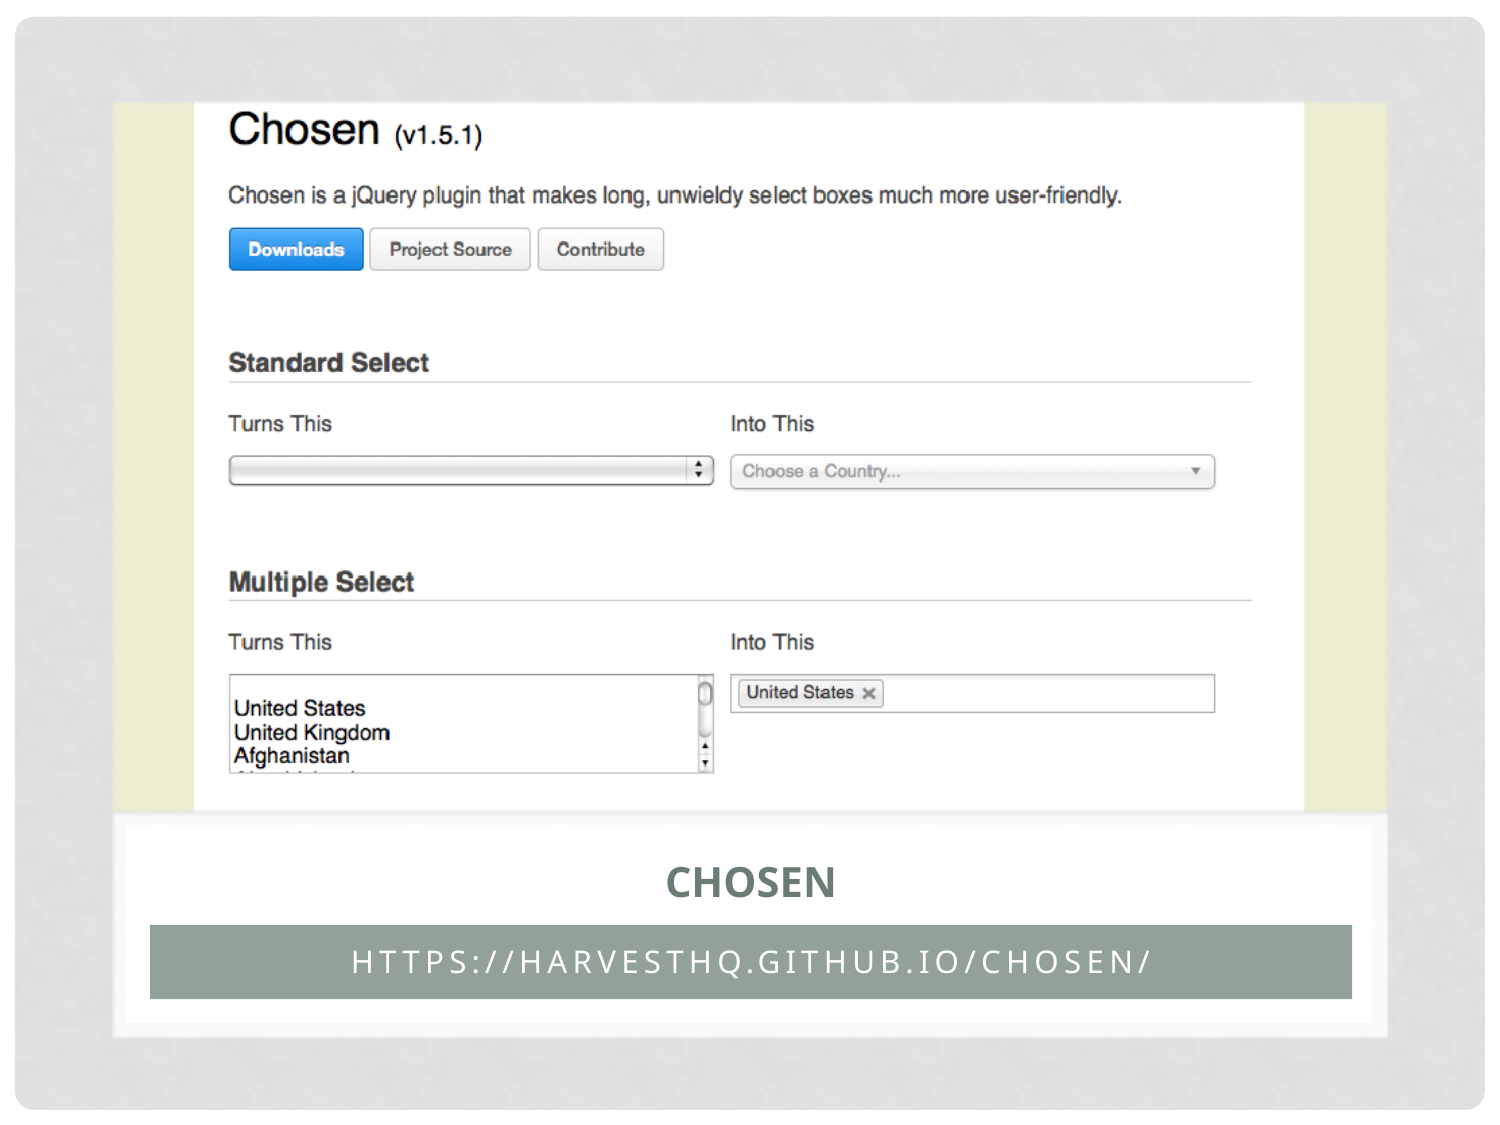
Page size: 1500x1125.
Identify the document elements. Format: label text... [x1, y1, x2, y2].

picture [112, 101, 1388, 813]
title Chosen [150, 837, 1353, 924]
list https://harvesthq.github.io/chosen/ [156, 927, 1346, 994]
